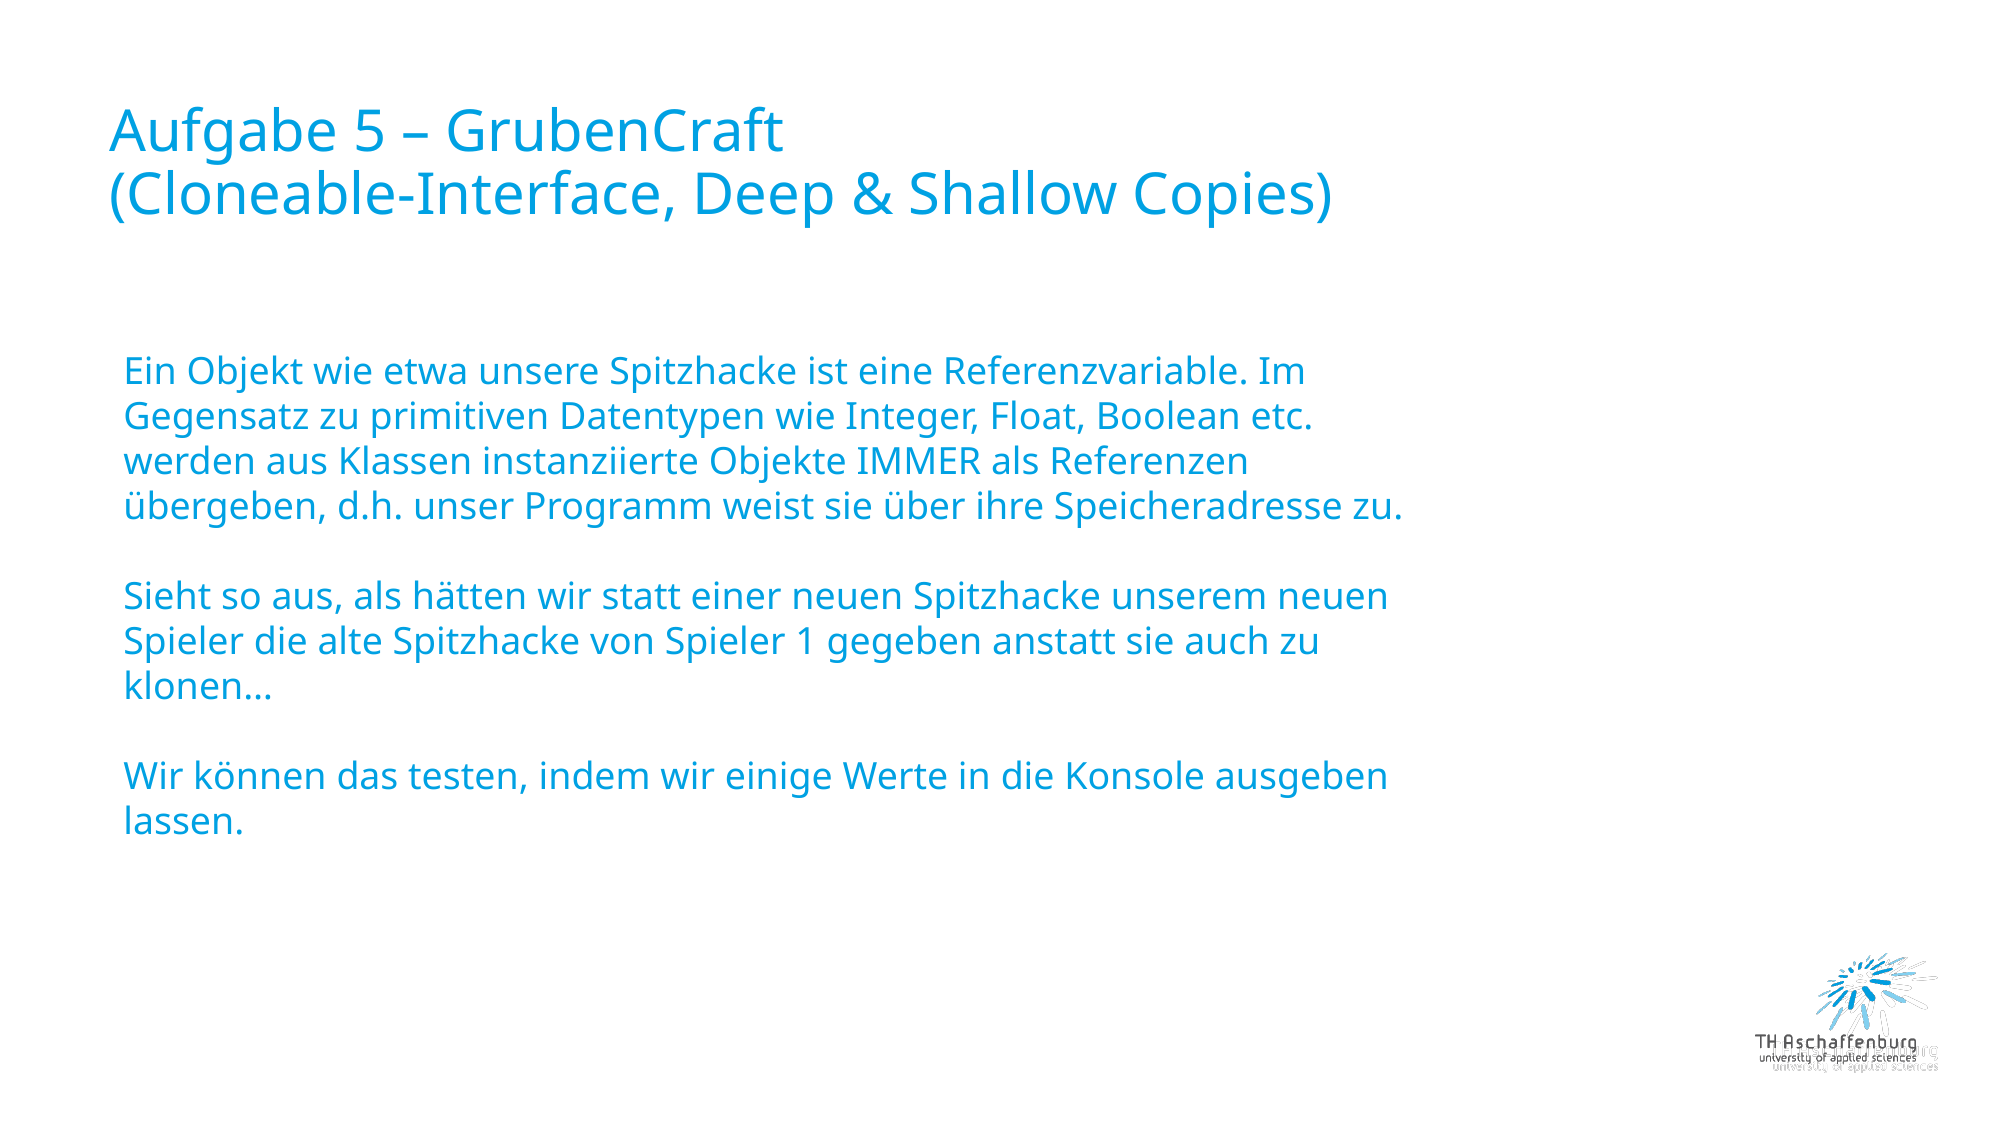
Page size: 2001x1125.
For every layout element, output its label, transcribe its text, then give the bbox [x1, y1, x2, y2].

title Aufgabe 5 – GrubenCraft (Cloneable-Interface, Deep & Shallow Copies) [94, 94, 1820, 236]
picture [1755, 953, 1938, 1073]
text_box Ein Objekt wie etwa unsere Spitzhacke ist eine Referenzvariable. Im Gegensatz zu primitiven Datentypen wie Integer, Float, Boolean etc. werden aus Klassen instanziierte Objekte IMMER als Referenzen übergeben, d.h. unser Programm weist sie über ihre Speicheradresse zu. Sieht so aus, als hätten wir statt einer neuen Spitzhacke unserem neuen Spieler die alte Spitzhacke von Spieler 1 gegeben anstatt sie auch zu klonen… Wir können das testen, indem wir einige Werte in die Konsole ausgeben lassen. [108, 339, 1458, 895]
